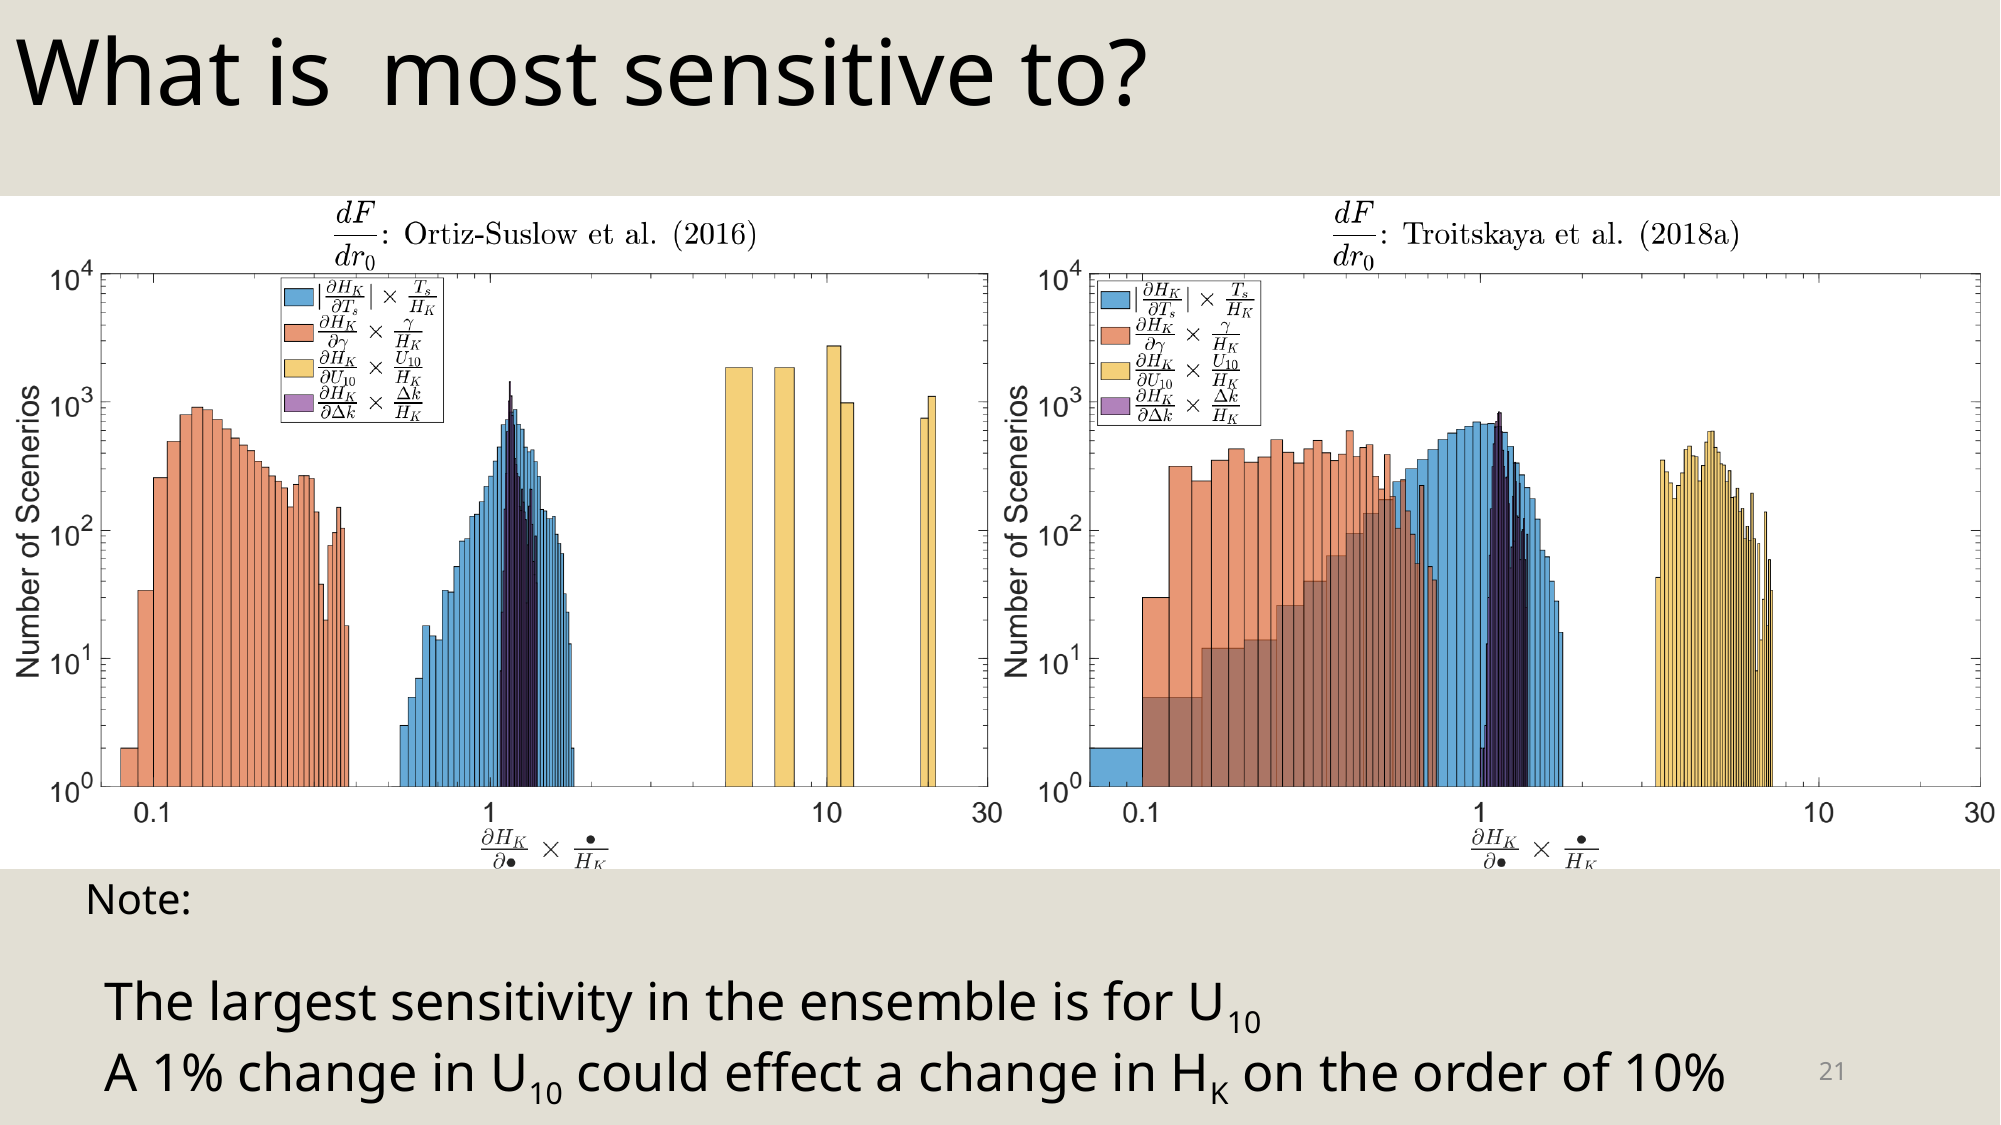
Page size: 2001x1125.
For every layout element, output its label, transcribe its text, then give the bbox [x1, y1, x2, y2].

picture [0, 195, 2000, 869]
slide_number 21 [1756, 1042, 1863, 1103]
text_box The largest sensitivity in the ensemble is for U10 A 1% change in U10 could effect a change in HK on the order of 10% [89, 961, 1756, 1119]
